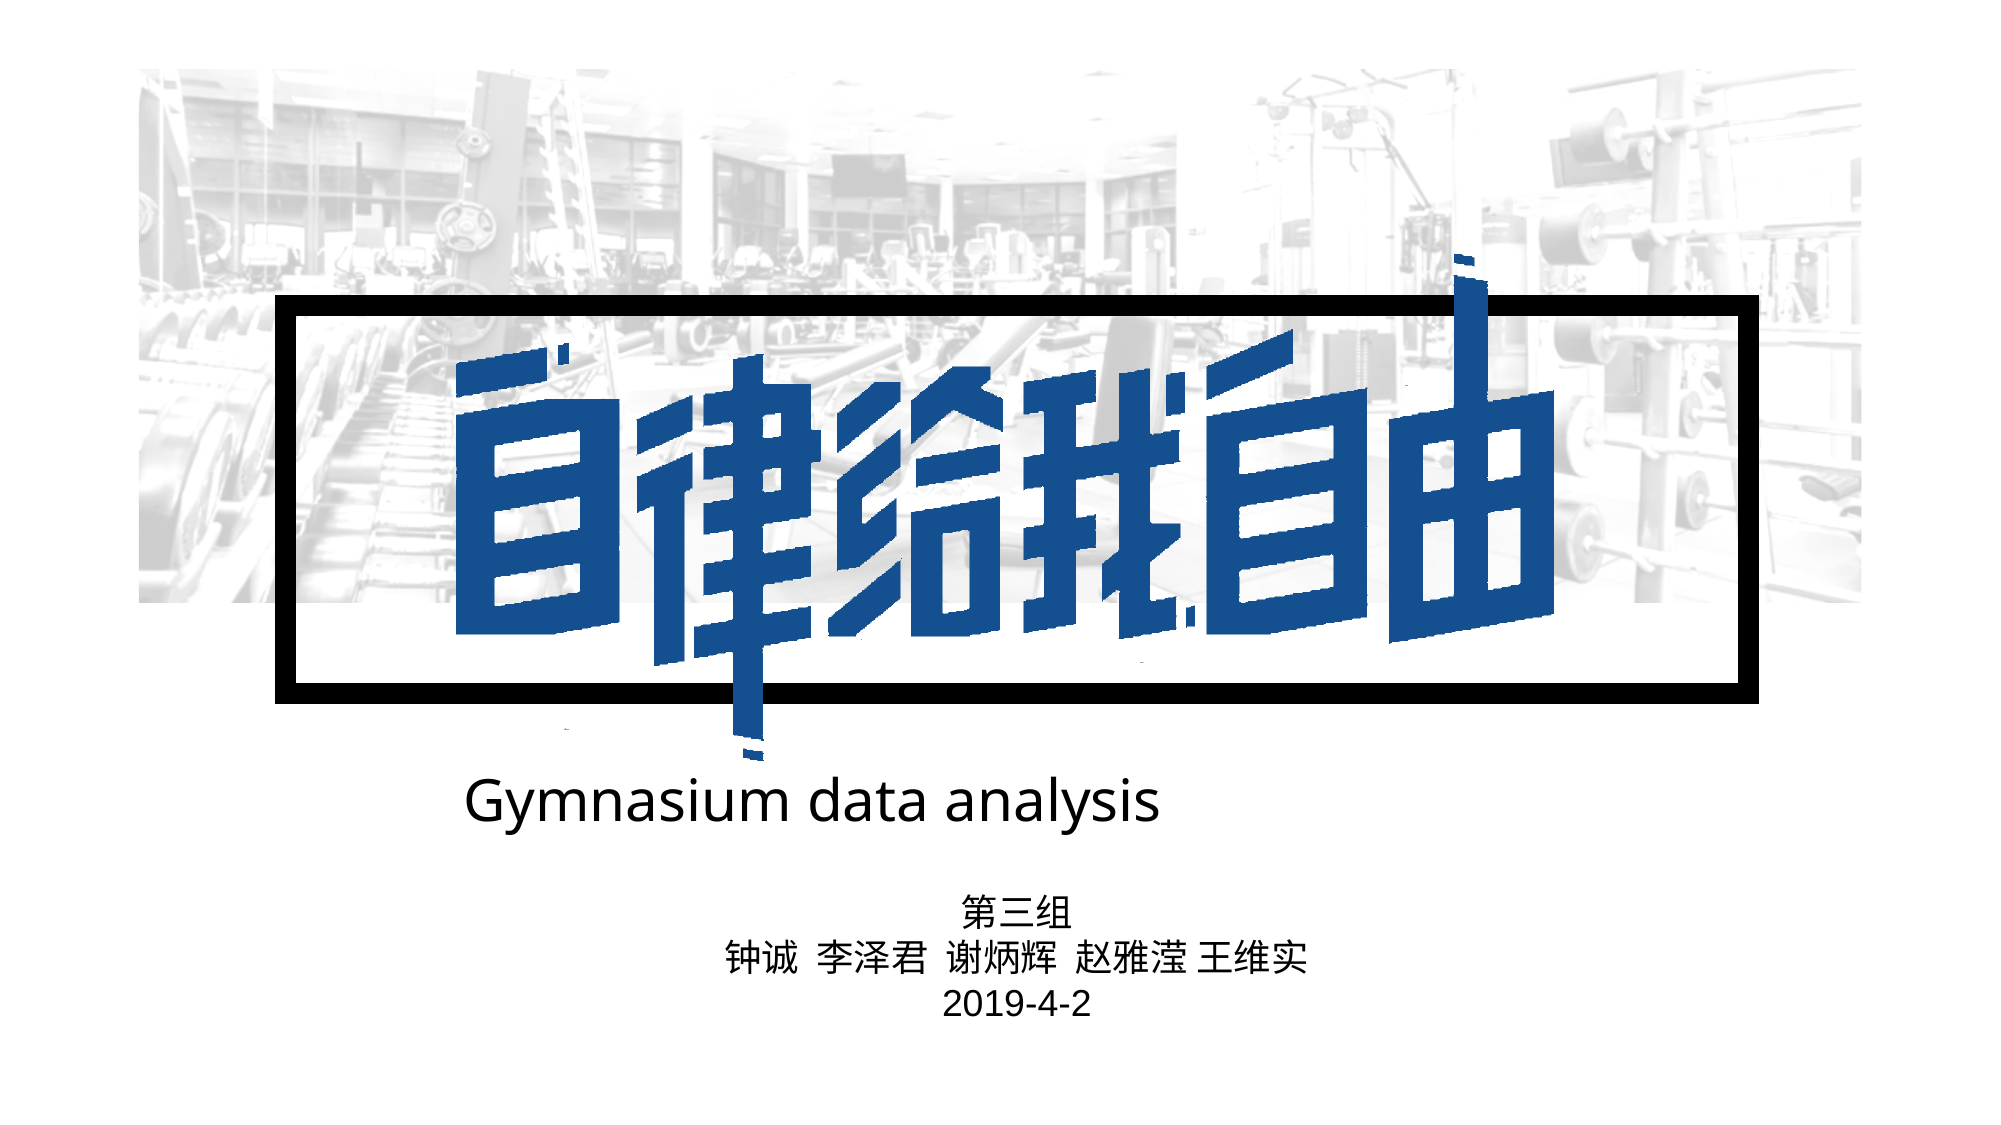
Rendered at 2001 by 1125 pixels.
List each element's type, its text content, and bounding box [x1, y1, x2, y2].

picture [138, 69, 1862, 812]
text_box 第三组 钟诚 李泽君 谢炳辉 赵雅滢 王维实 2019-4-2 [709, 881, 1324, 1031]
text_box Gymnasium data analysis [448, 812, 1572, 841]
text_box [1630, 603, 1749, 695]
text_box [284, 603, 403, 695]
